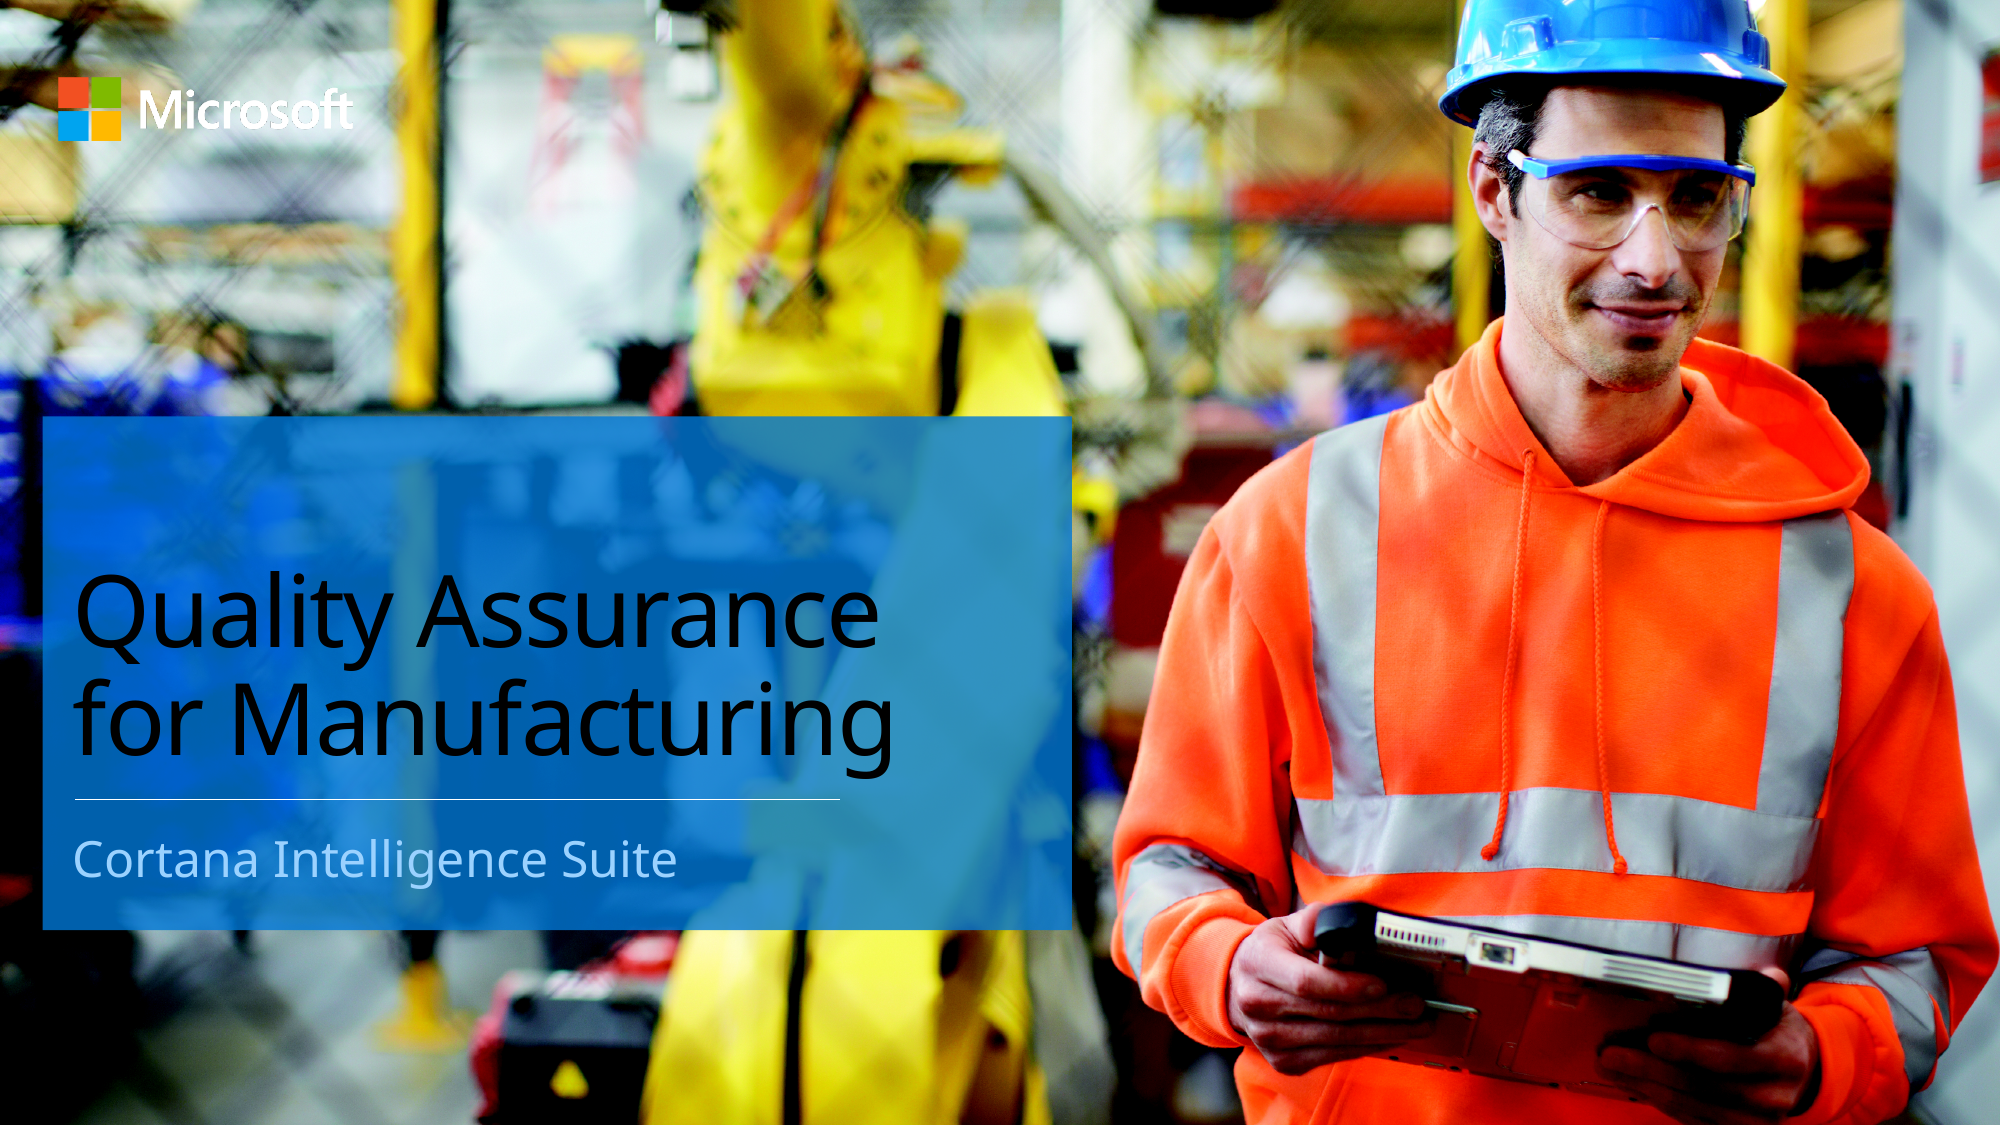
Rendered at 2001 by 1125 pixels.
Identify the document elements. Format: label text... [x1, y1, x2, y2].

picture [0, 0, 2000, 1125]
title Quality Assurance for Manufacturing [42, 416, 1070, 793]
